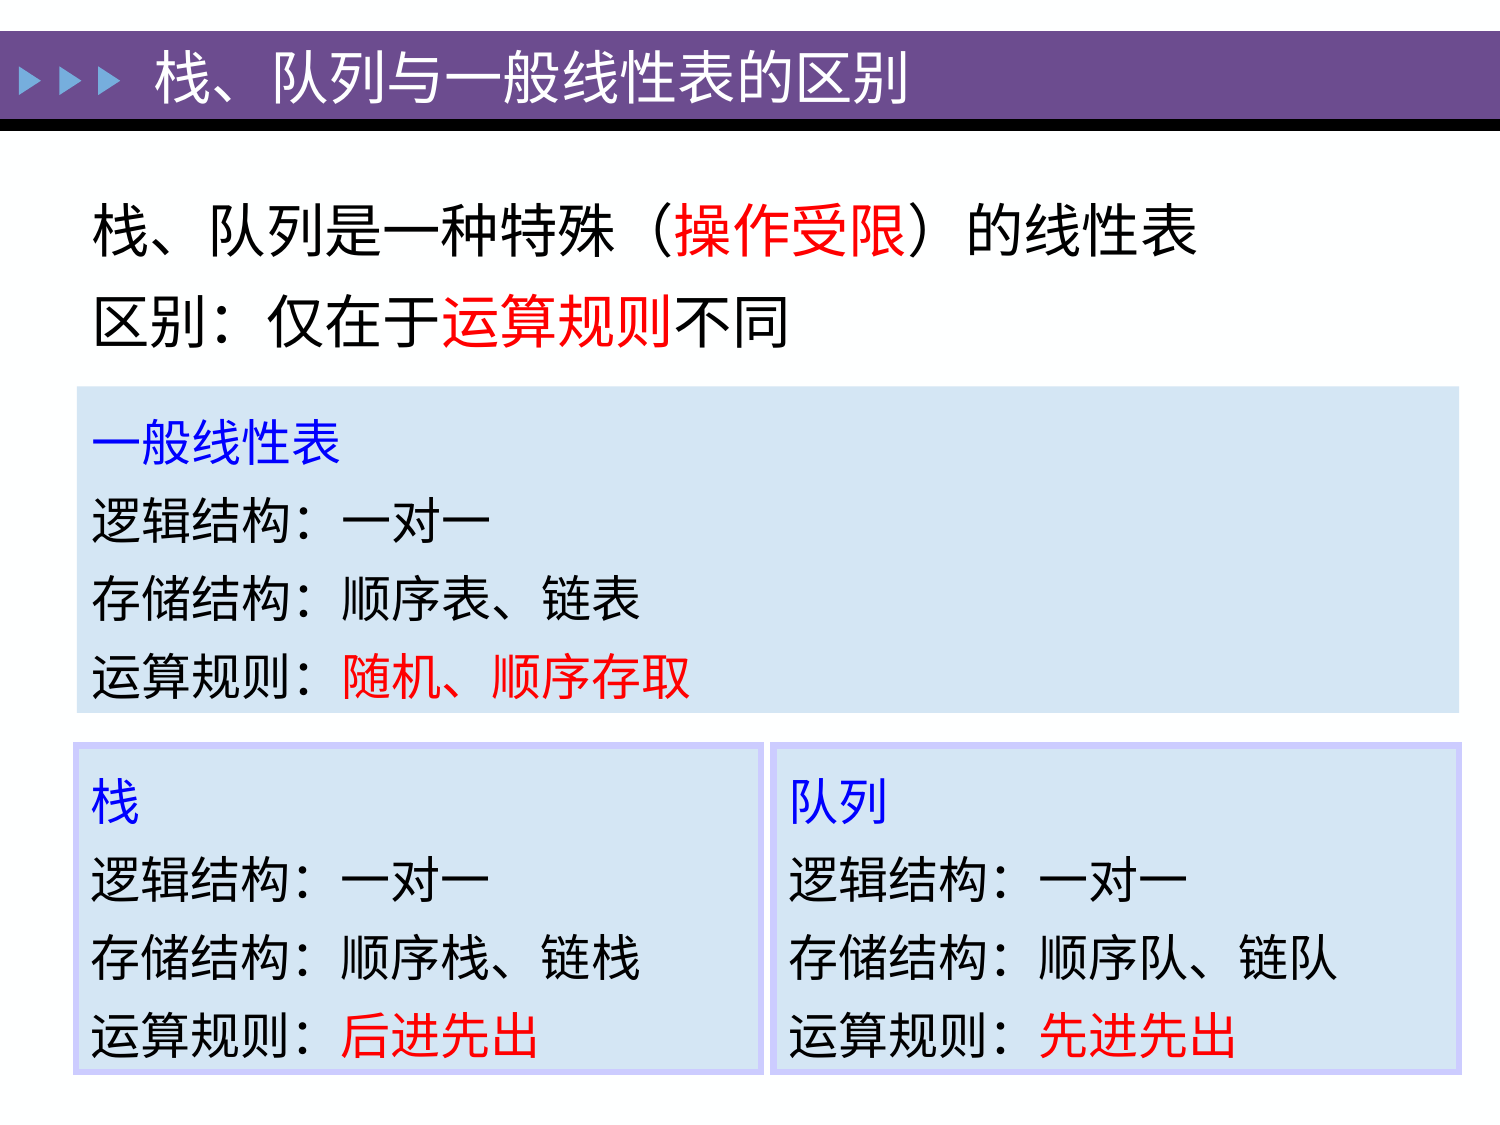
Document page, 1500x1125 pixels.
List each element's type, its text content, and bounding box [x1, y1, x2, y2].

text_box 栈 逻辑结构：一对一 存储结构：顺序栈、链栈 运算规则：后进先出 [76, 745, 762, 1073]
title 栈、队列与一般线性表的区别 [138, 38, 1189, 114]
text_box [64, 124, 1431, 223]
text_box 队列 逻辑结构：一对一 存储结构：顺序队、链队 运算规则：先进先出 [773, 745, 1459, 1073]
text_box 一般线性表 逻辑结构：一对一 存储结构：顺序表、链表 运算规则：随机、顺序存取 [76, 386, 1460, 713]
text_box 栈、队列是一种特殊（操作受限）的线性表 区别：仅在于运算规则不同 [76, 165, 1400, 363]
